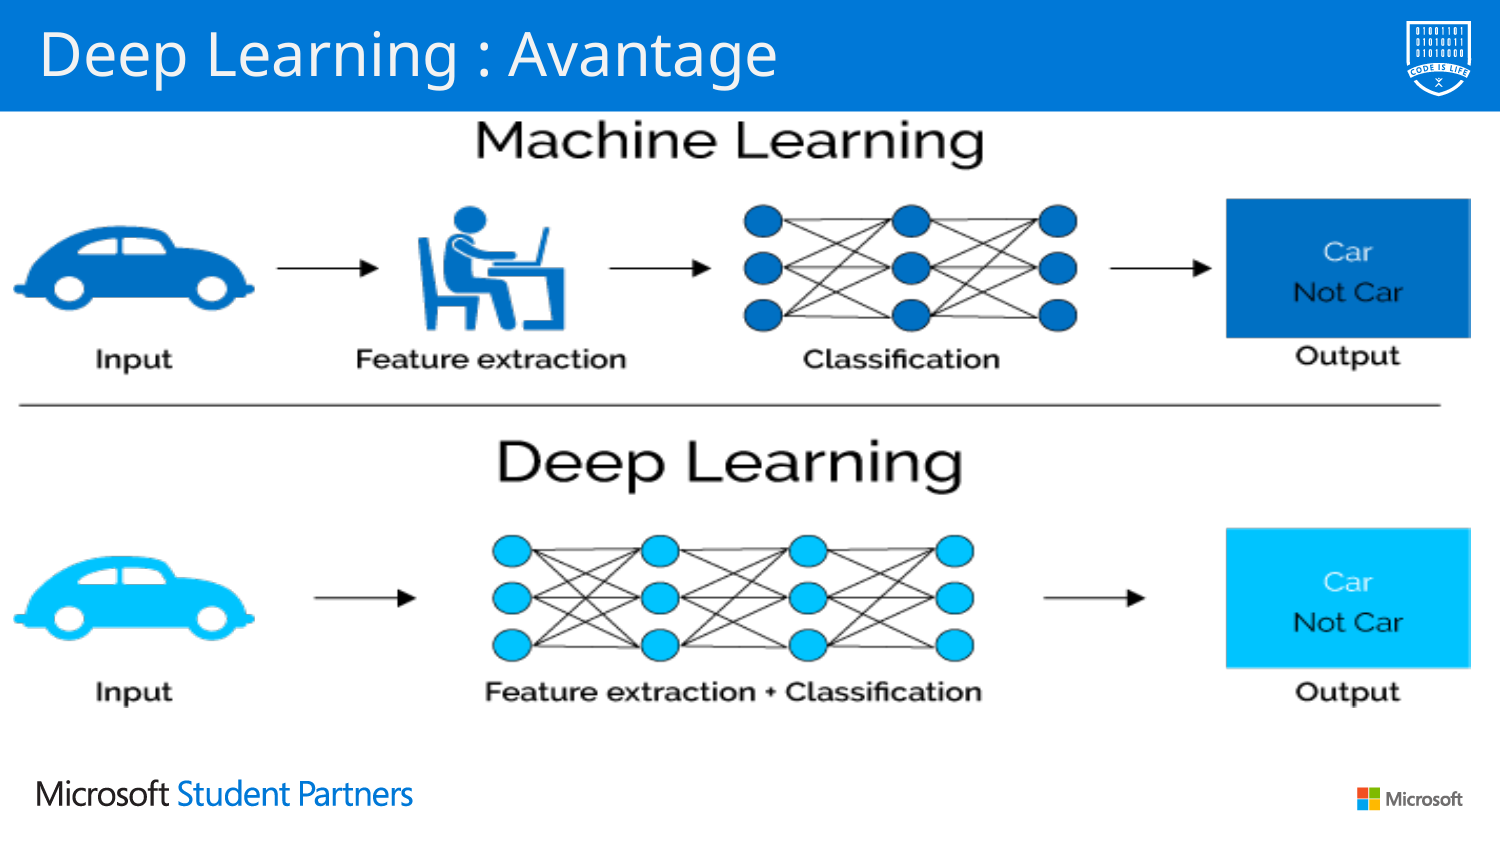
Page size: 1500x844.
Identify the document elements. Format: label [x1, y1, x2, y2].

picture [0, 0, 1500, 844]
list [13, 113, 1471, 708]
